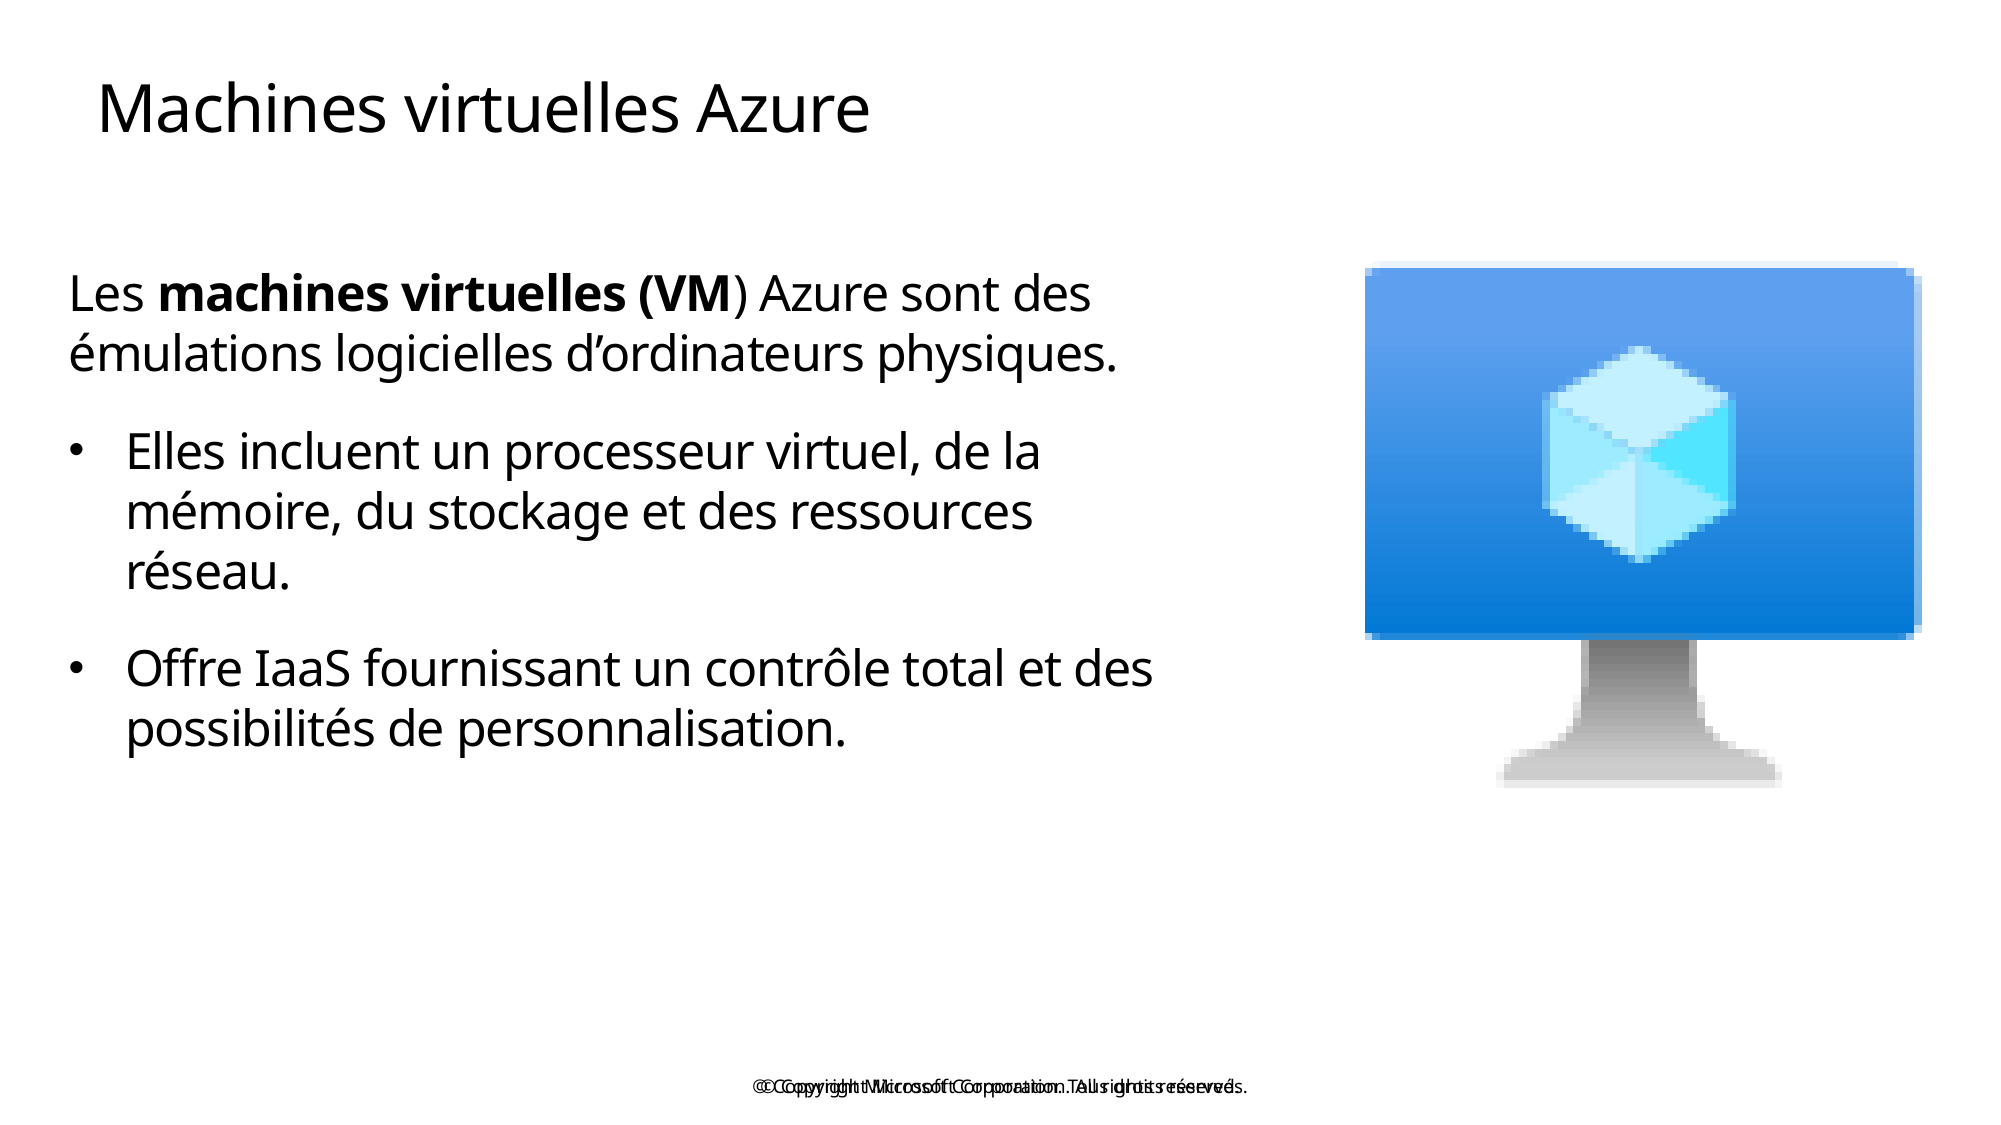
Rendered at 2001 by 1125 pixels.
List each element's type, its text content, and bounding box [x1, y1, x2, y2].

picture [1364, 261, 1922, 819]
list Les machines virtuelles (VM) Azure sont des émulations logicielles d’ordinateurs physiques. Elles incluent un processeur virtuel, de la mémoire, du stockage et des ressources réseau. Offre IaaS fournissant un contrôle total et des possibilités de personnalisation. [68, 261, 1166, 900]
title Machines virtuelles Azure [96, 75, 1904, 166]
text_box © Copyright Microsoft Corporation. Tous droits réservés. [662, 1074, 1338, 1098]
